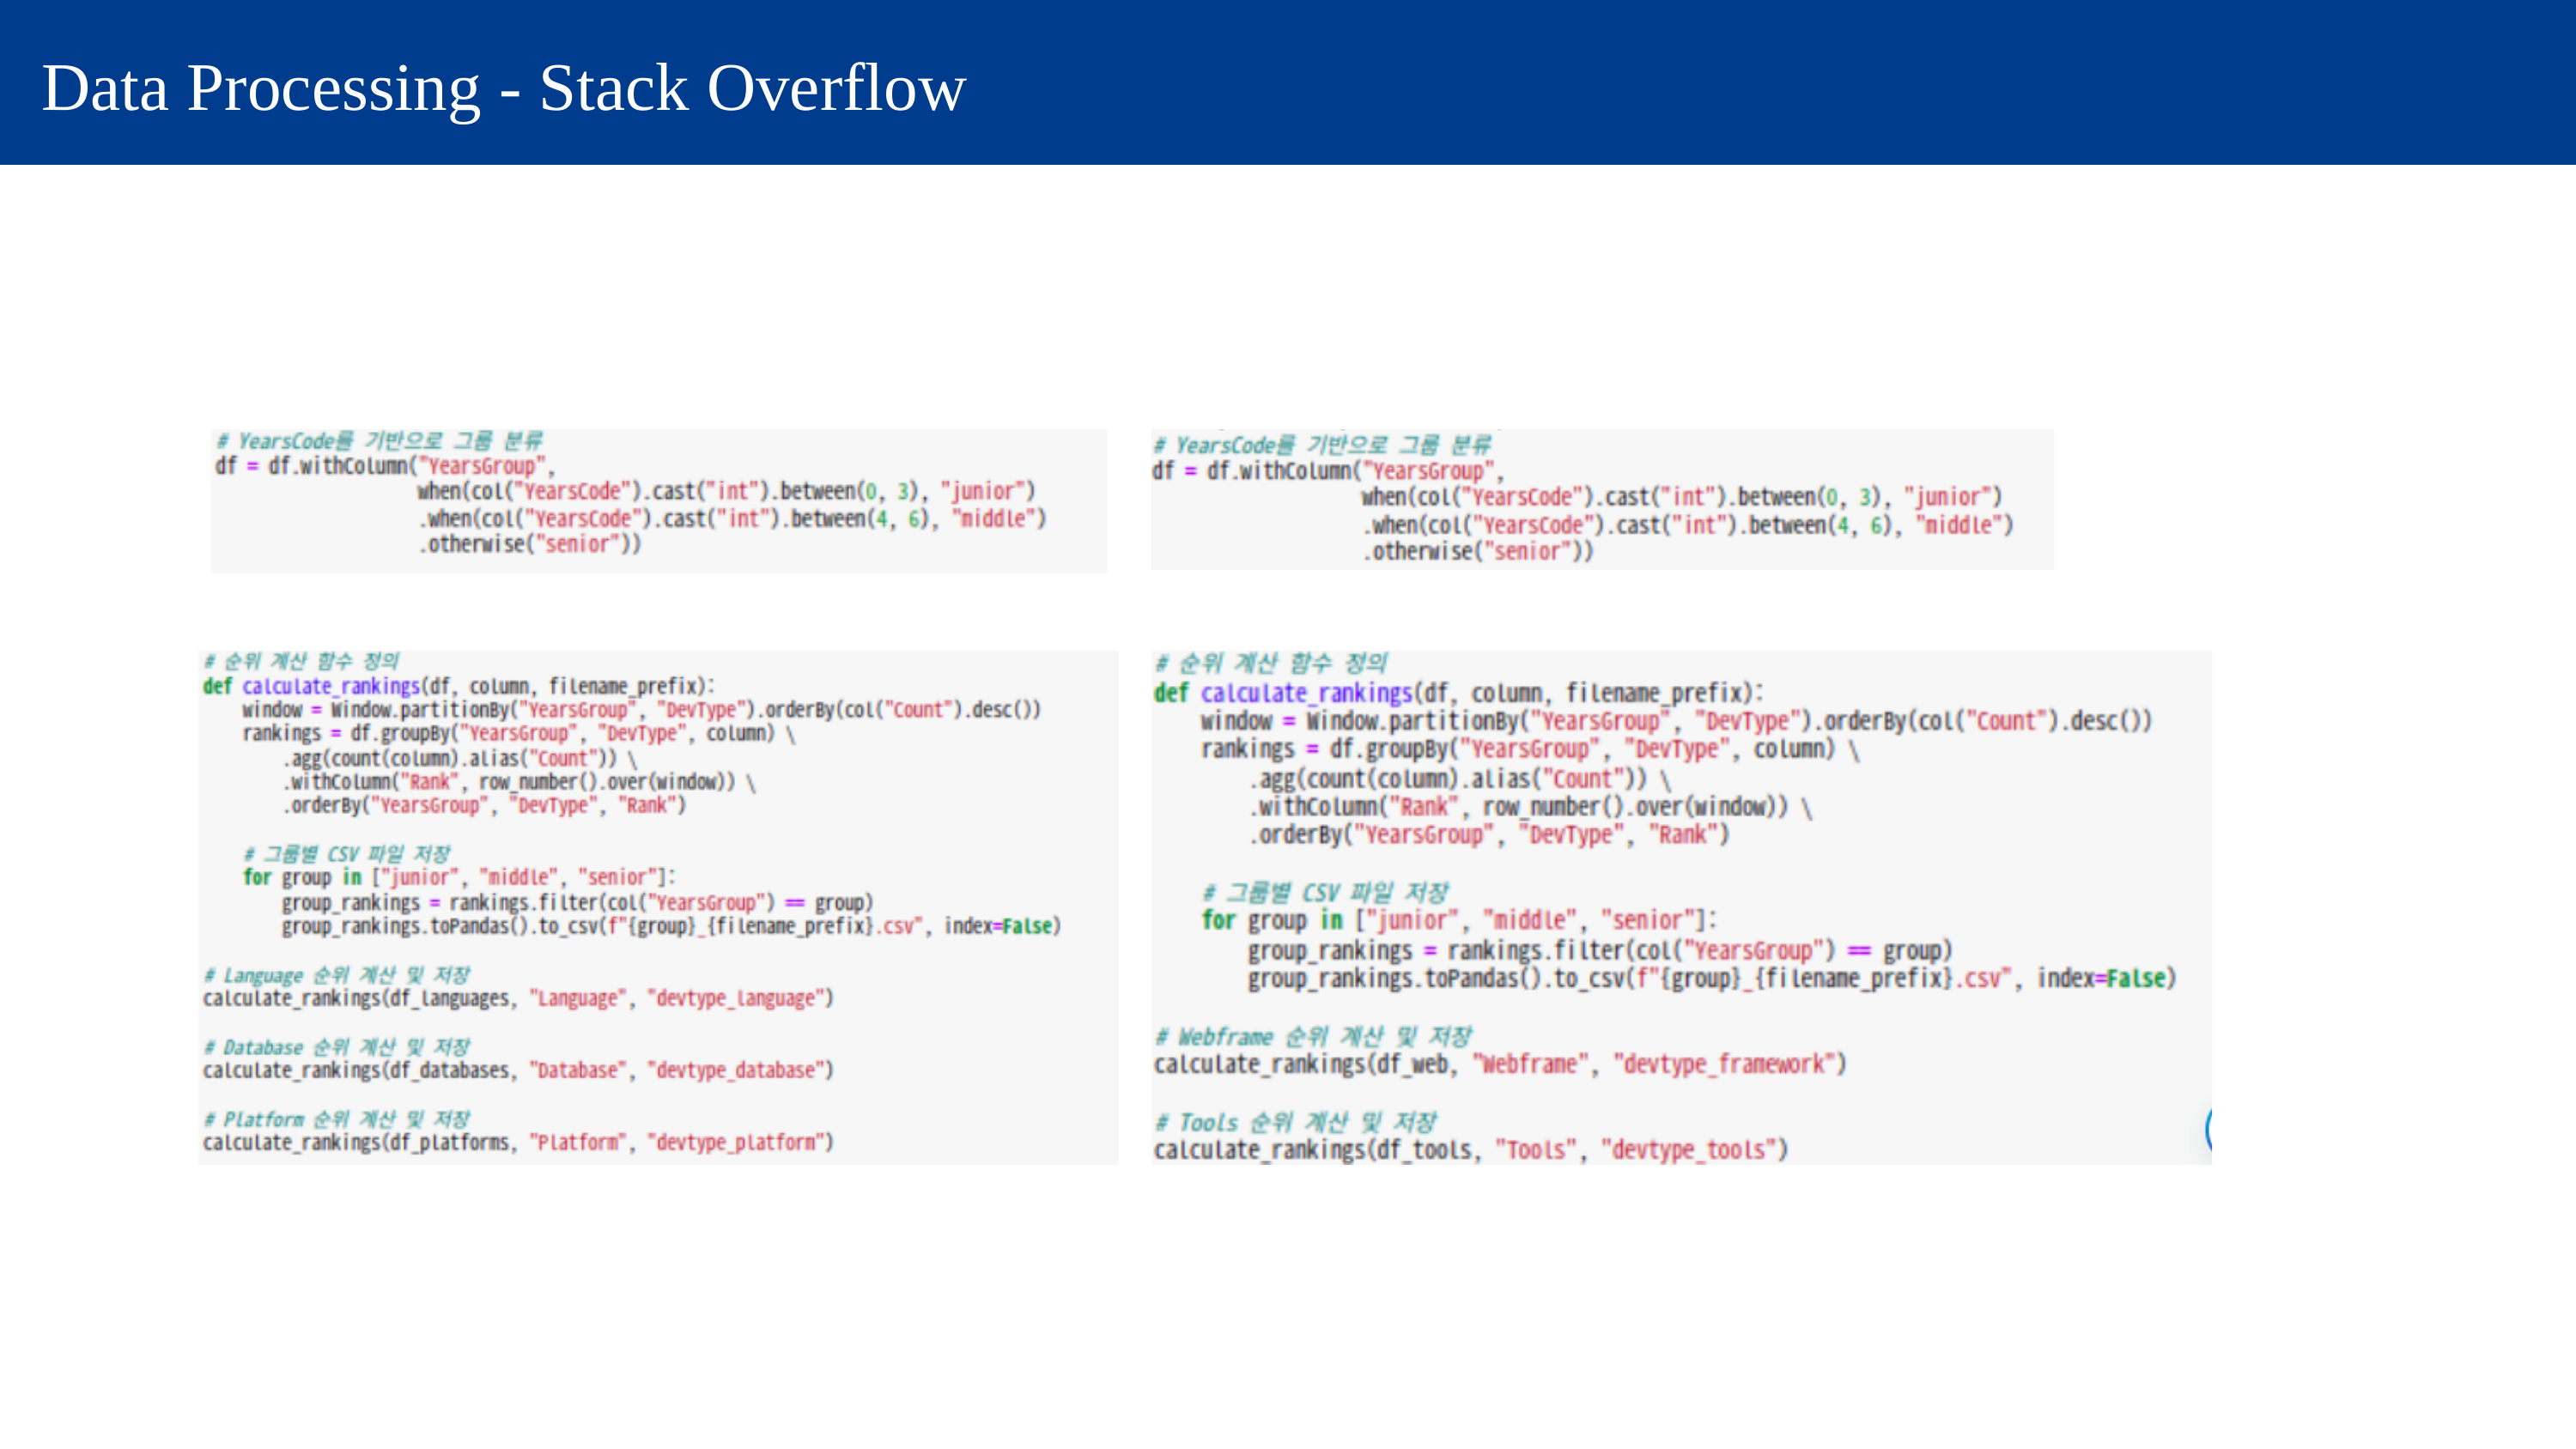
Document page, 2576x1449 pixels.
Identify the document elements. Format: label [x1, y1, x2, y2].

text_box [1151, 429, 2055, 571]
text_box [197, 651, 1119, 1165]
text_box [0, 0, 2576, 165]
text_box [1151, 651, 2213, 1165]
text_box [209, 429, 1108, 573]
